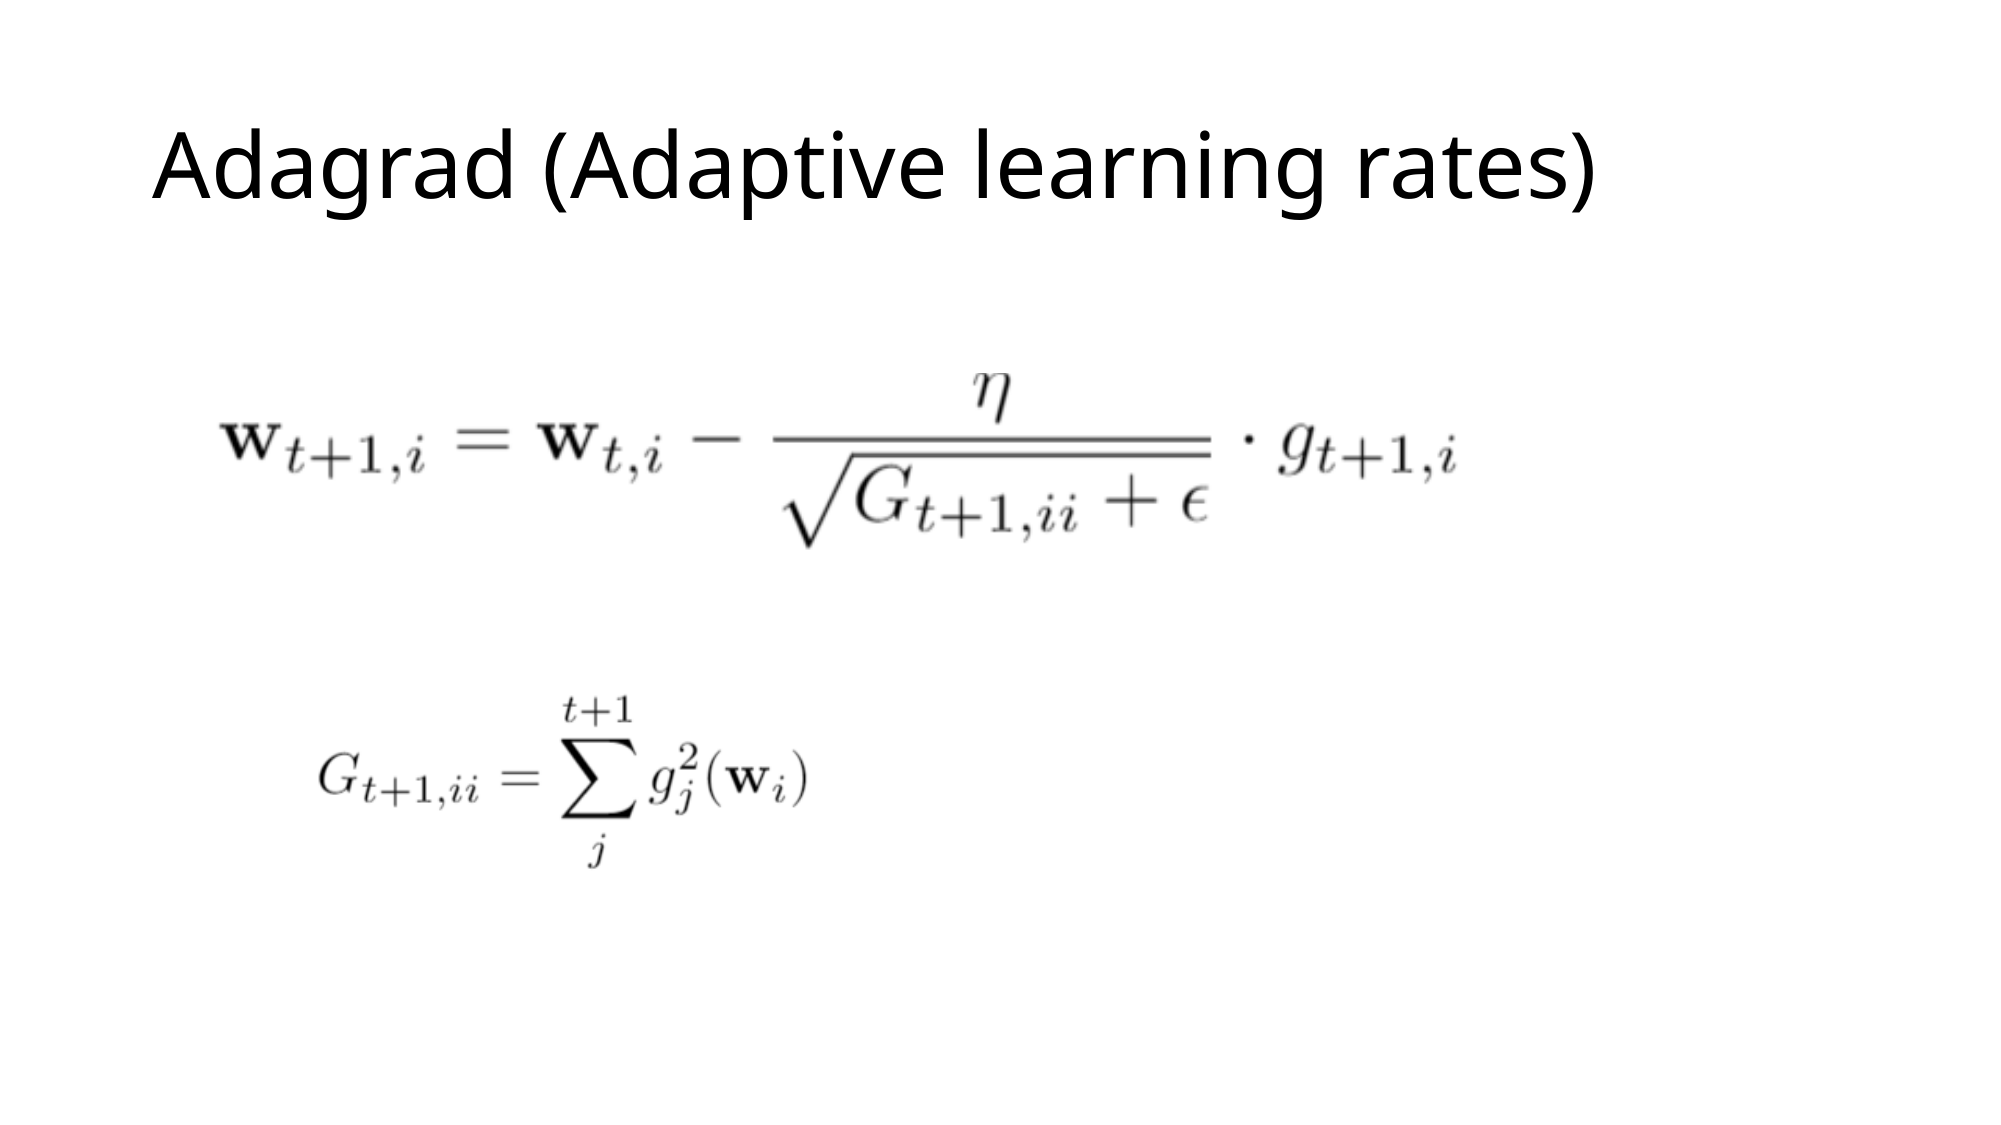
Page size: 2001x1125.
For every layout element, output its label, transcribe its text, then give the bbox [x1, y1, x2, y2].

picture [196, 373, 1484, 563]
title Adagrad (Adaptive learning rates) [137, 59, 1863, 278]
picture [294, 688, 826, 883]
